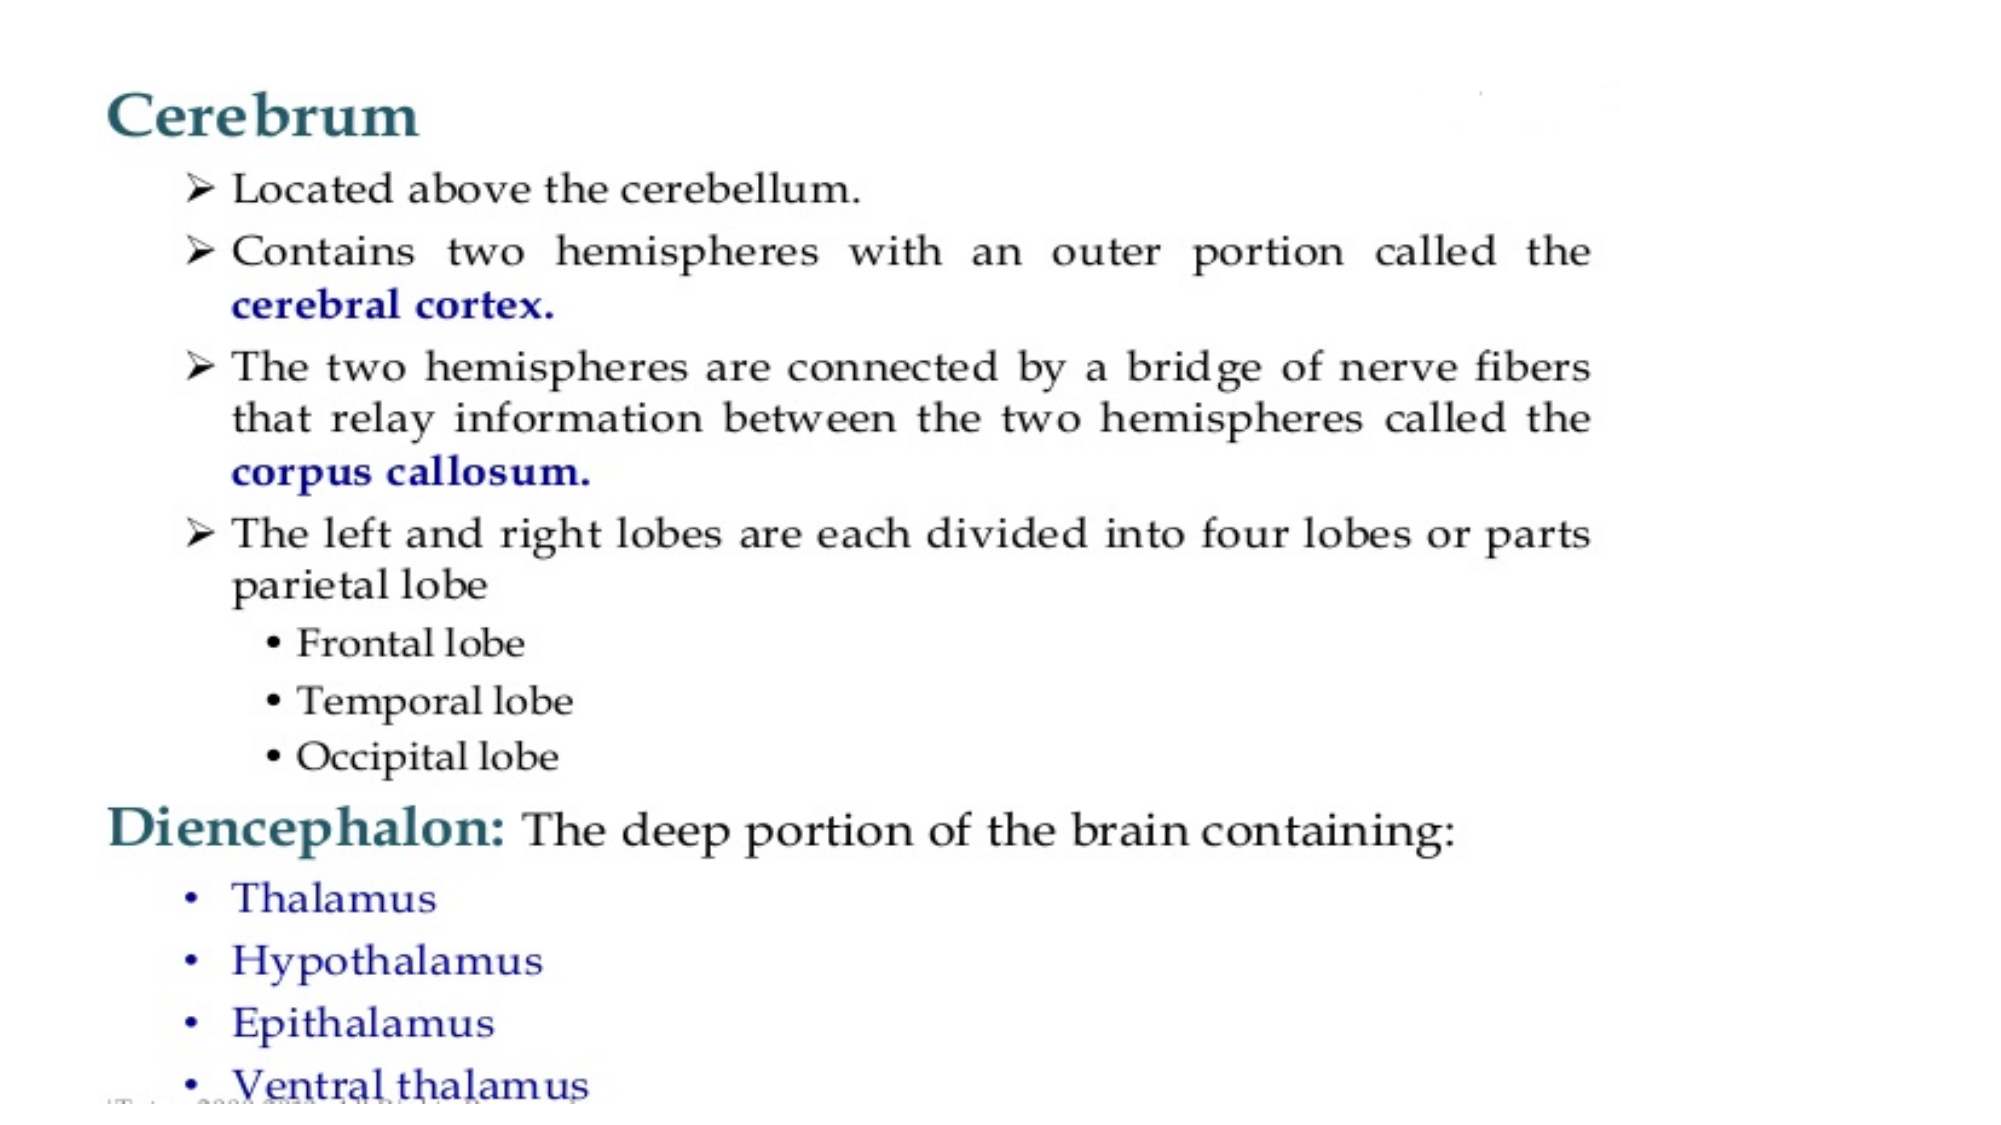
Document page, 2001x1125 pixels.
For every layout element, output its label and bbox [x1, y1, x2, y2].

picture [99, 83, 1640, 1104]
